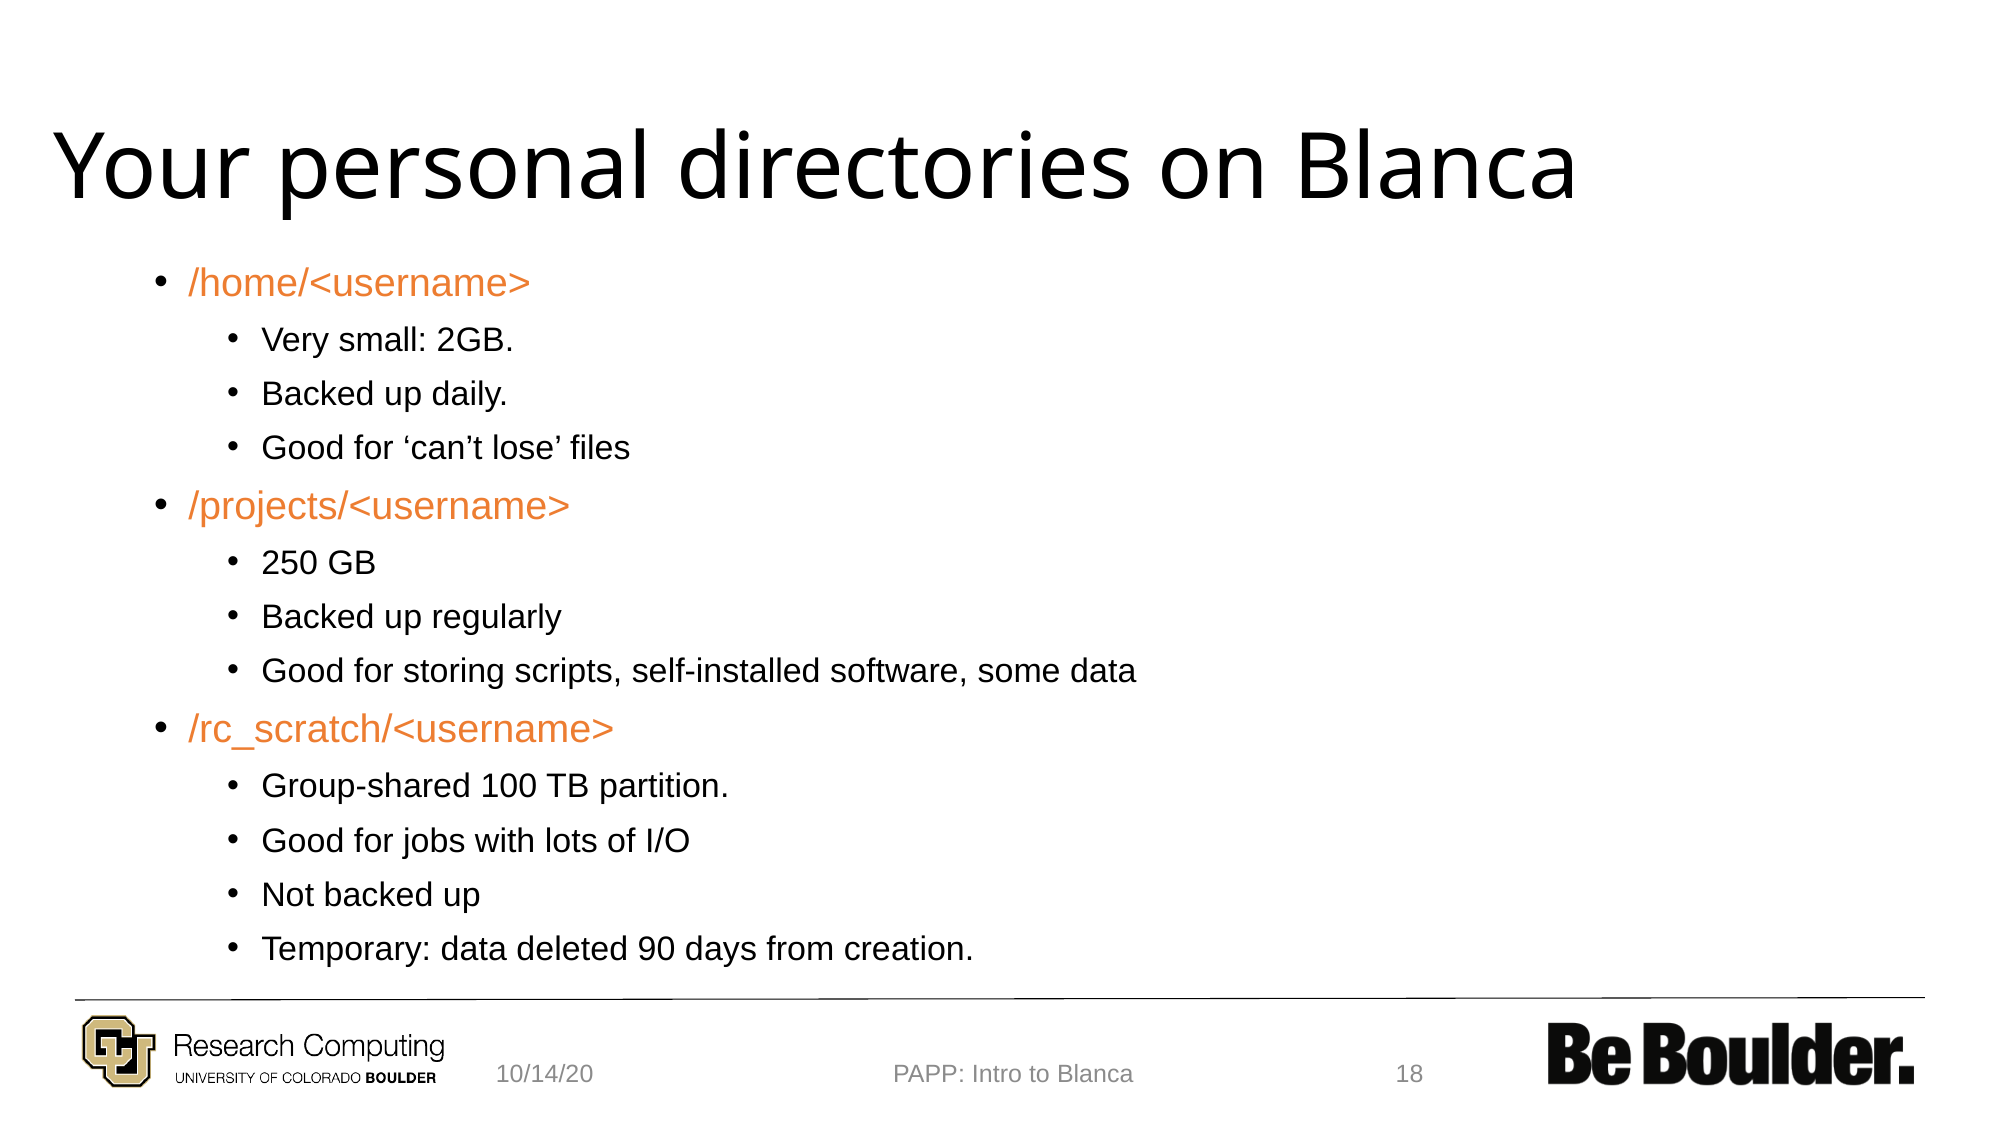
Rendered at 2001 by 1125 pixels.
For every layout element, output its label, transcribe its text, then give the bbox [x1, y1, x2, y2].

title Your personal directories on Blanca [39, 59, 1950, 278]
footer PAPP: Intro to Blanca [676, 1042, 1352, 1103]
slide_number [480, 1042, 615, 1103]
picture [1524, 1015, 1938, 1088]
list /home/<username> Very small: 2GB. Backed up daily. Good for ‘can’t lose’ files /projects/<username> 250 GB Backed up regularly Good for storing scripts, self-installed software, some data /rc_scratch/<username> Group-shared 100 TB partition. Good for jobs with lots of I/O Not backed up Temporary: data deleted 90 days from creation. [137, 244, 1863, 983]
picture [81, 1015, 444, 1088]
slide_number 18 [1380, 1042, 1525, 1103]
